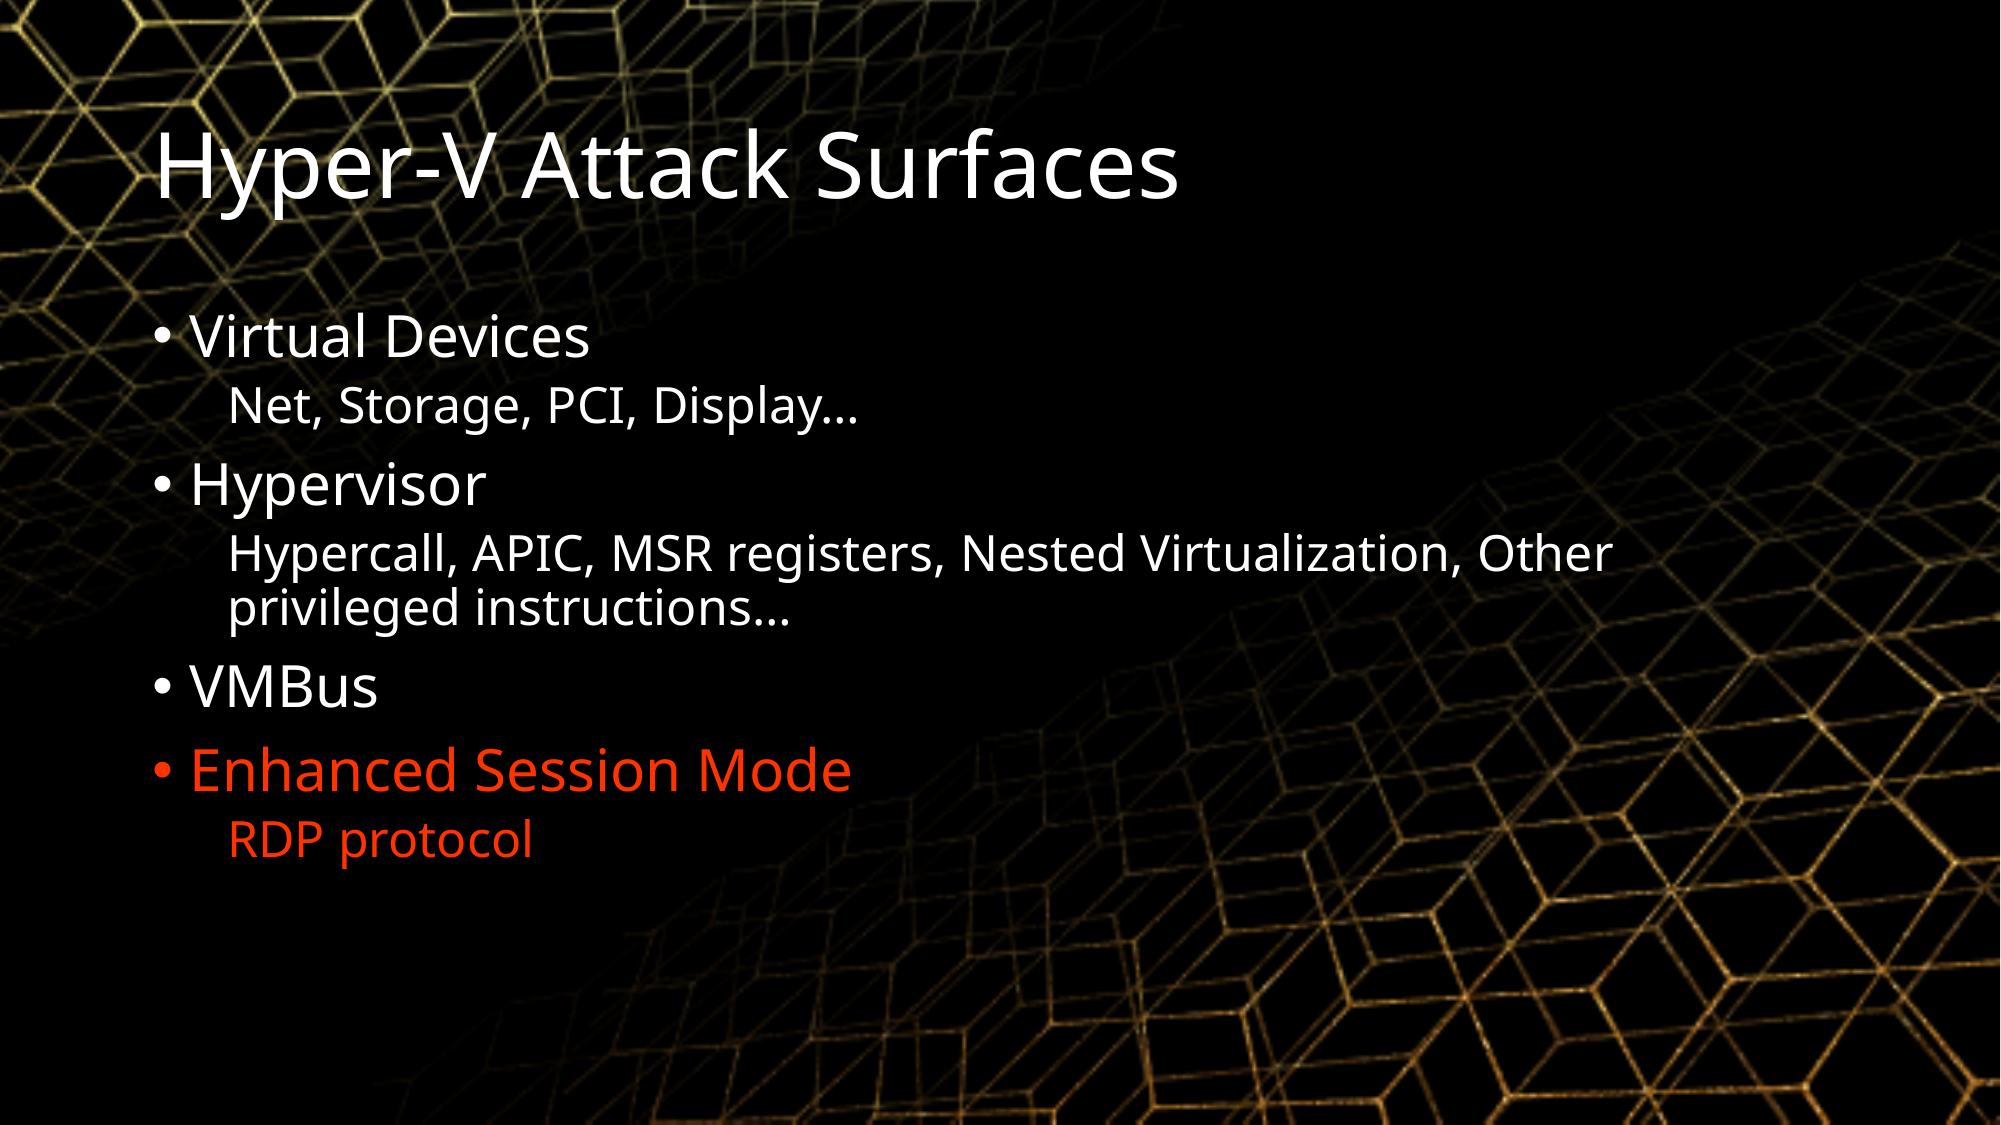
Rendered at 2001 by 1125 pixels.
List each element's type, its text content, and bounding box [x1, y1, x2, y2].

title Hyper-V Attack Surfaces [137, 59, 1863, 278]
picture [0, 0, 2001, 1125]
list Virtual Devices Net, Storage, PCI, Display… Hypervisor Hypercall, APIC, MSR registers, Nested Virtualization, Other privileged instructions… VMBus Enhanced Session Mode RDP protocol [137, 299, 1863, 1014]
